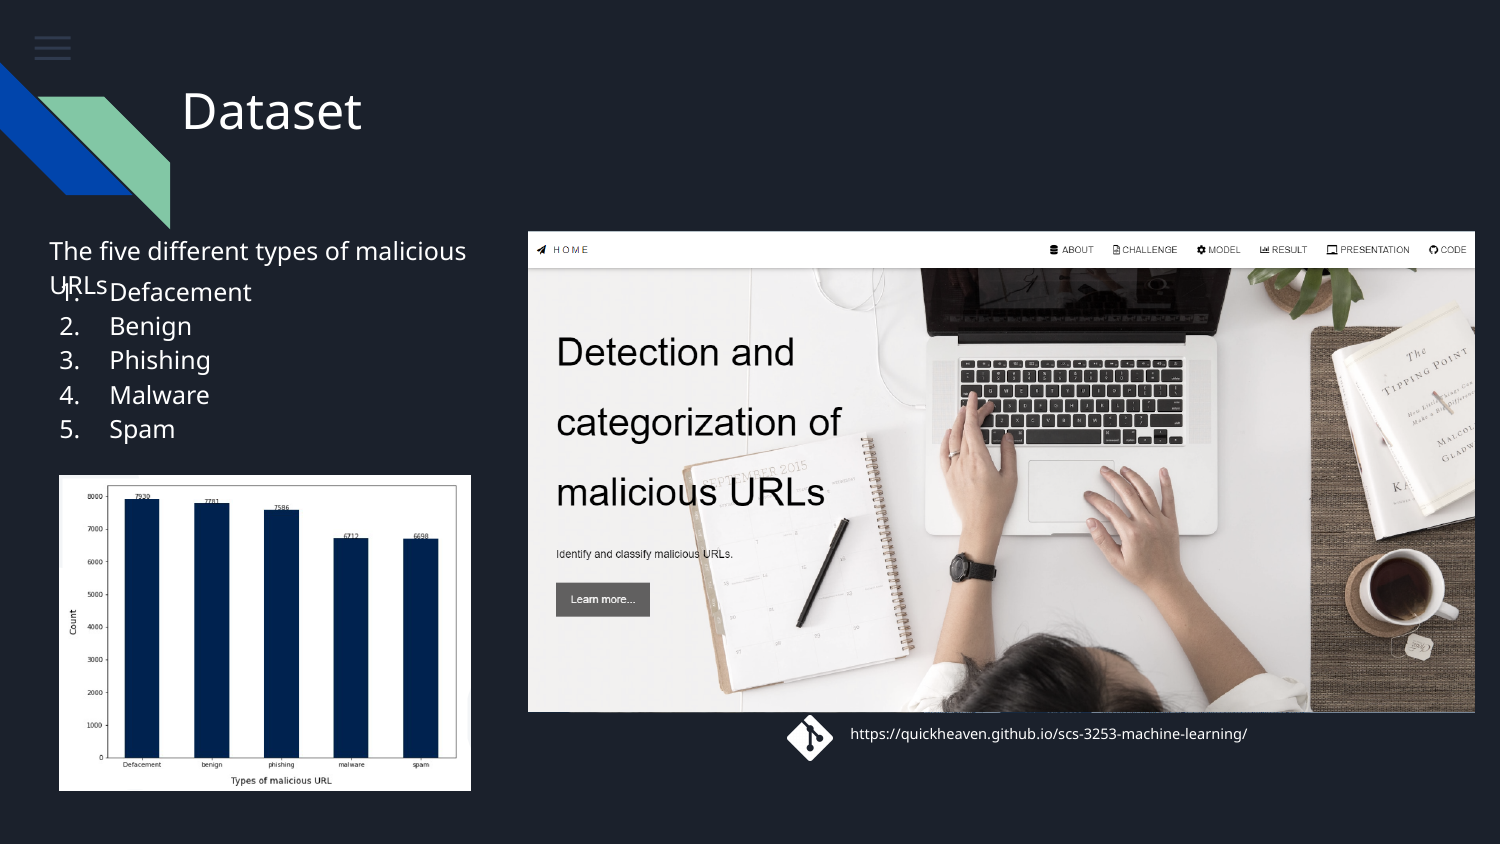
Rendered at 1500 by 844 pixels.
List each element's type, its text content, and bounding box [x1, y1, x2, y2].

picture [528, 231, 1476, 713]
title Dataset [166, 64, 747, 151]
text_box https://quickheaven.github.io/scs-3253-machine-learning/ [837, 721, 1422, 753]
picture [787, 715, 833, 761]
list Defacement Benign Phishing Malware Spam [19, 256, 349, 476]
list The five different types of malicious URLs [34, 215, 529, 291]
picture [59, 475, 472, 791]
